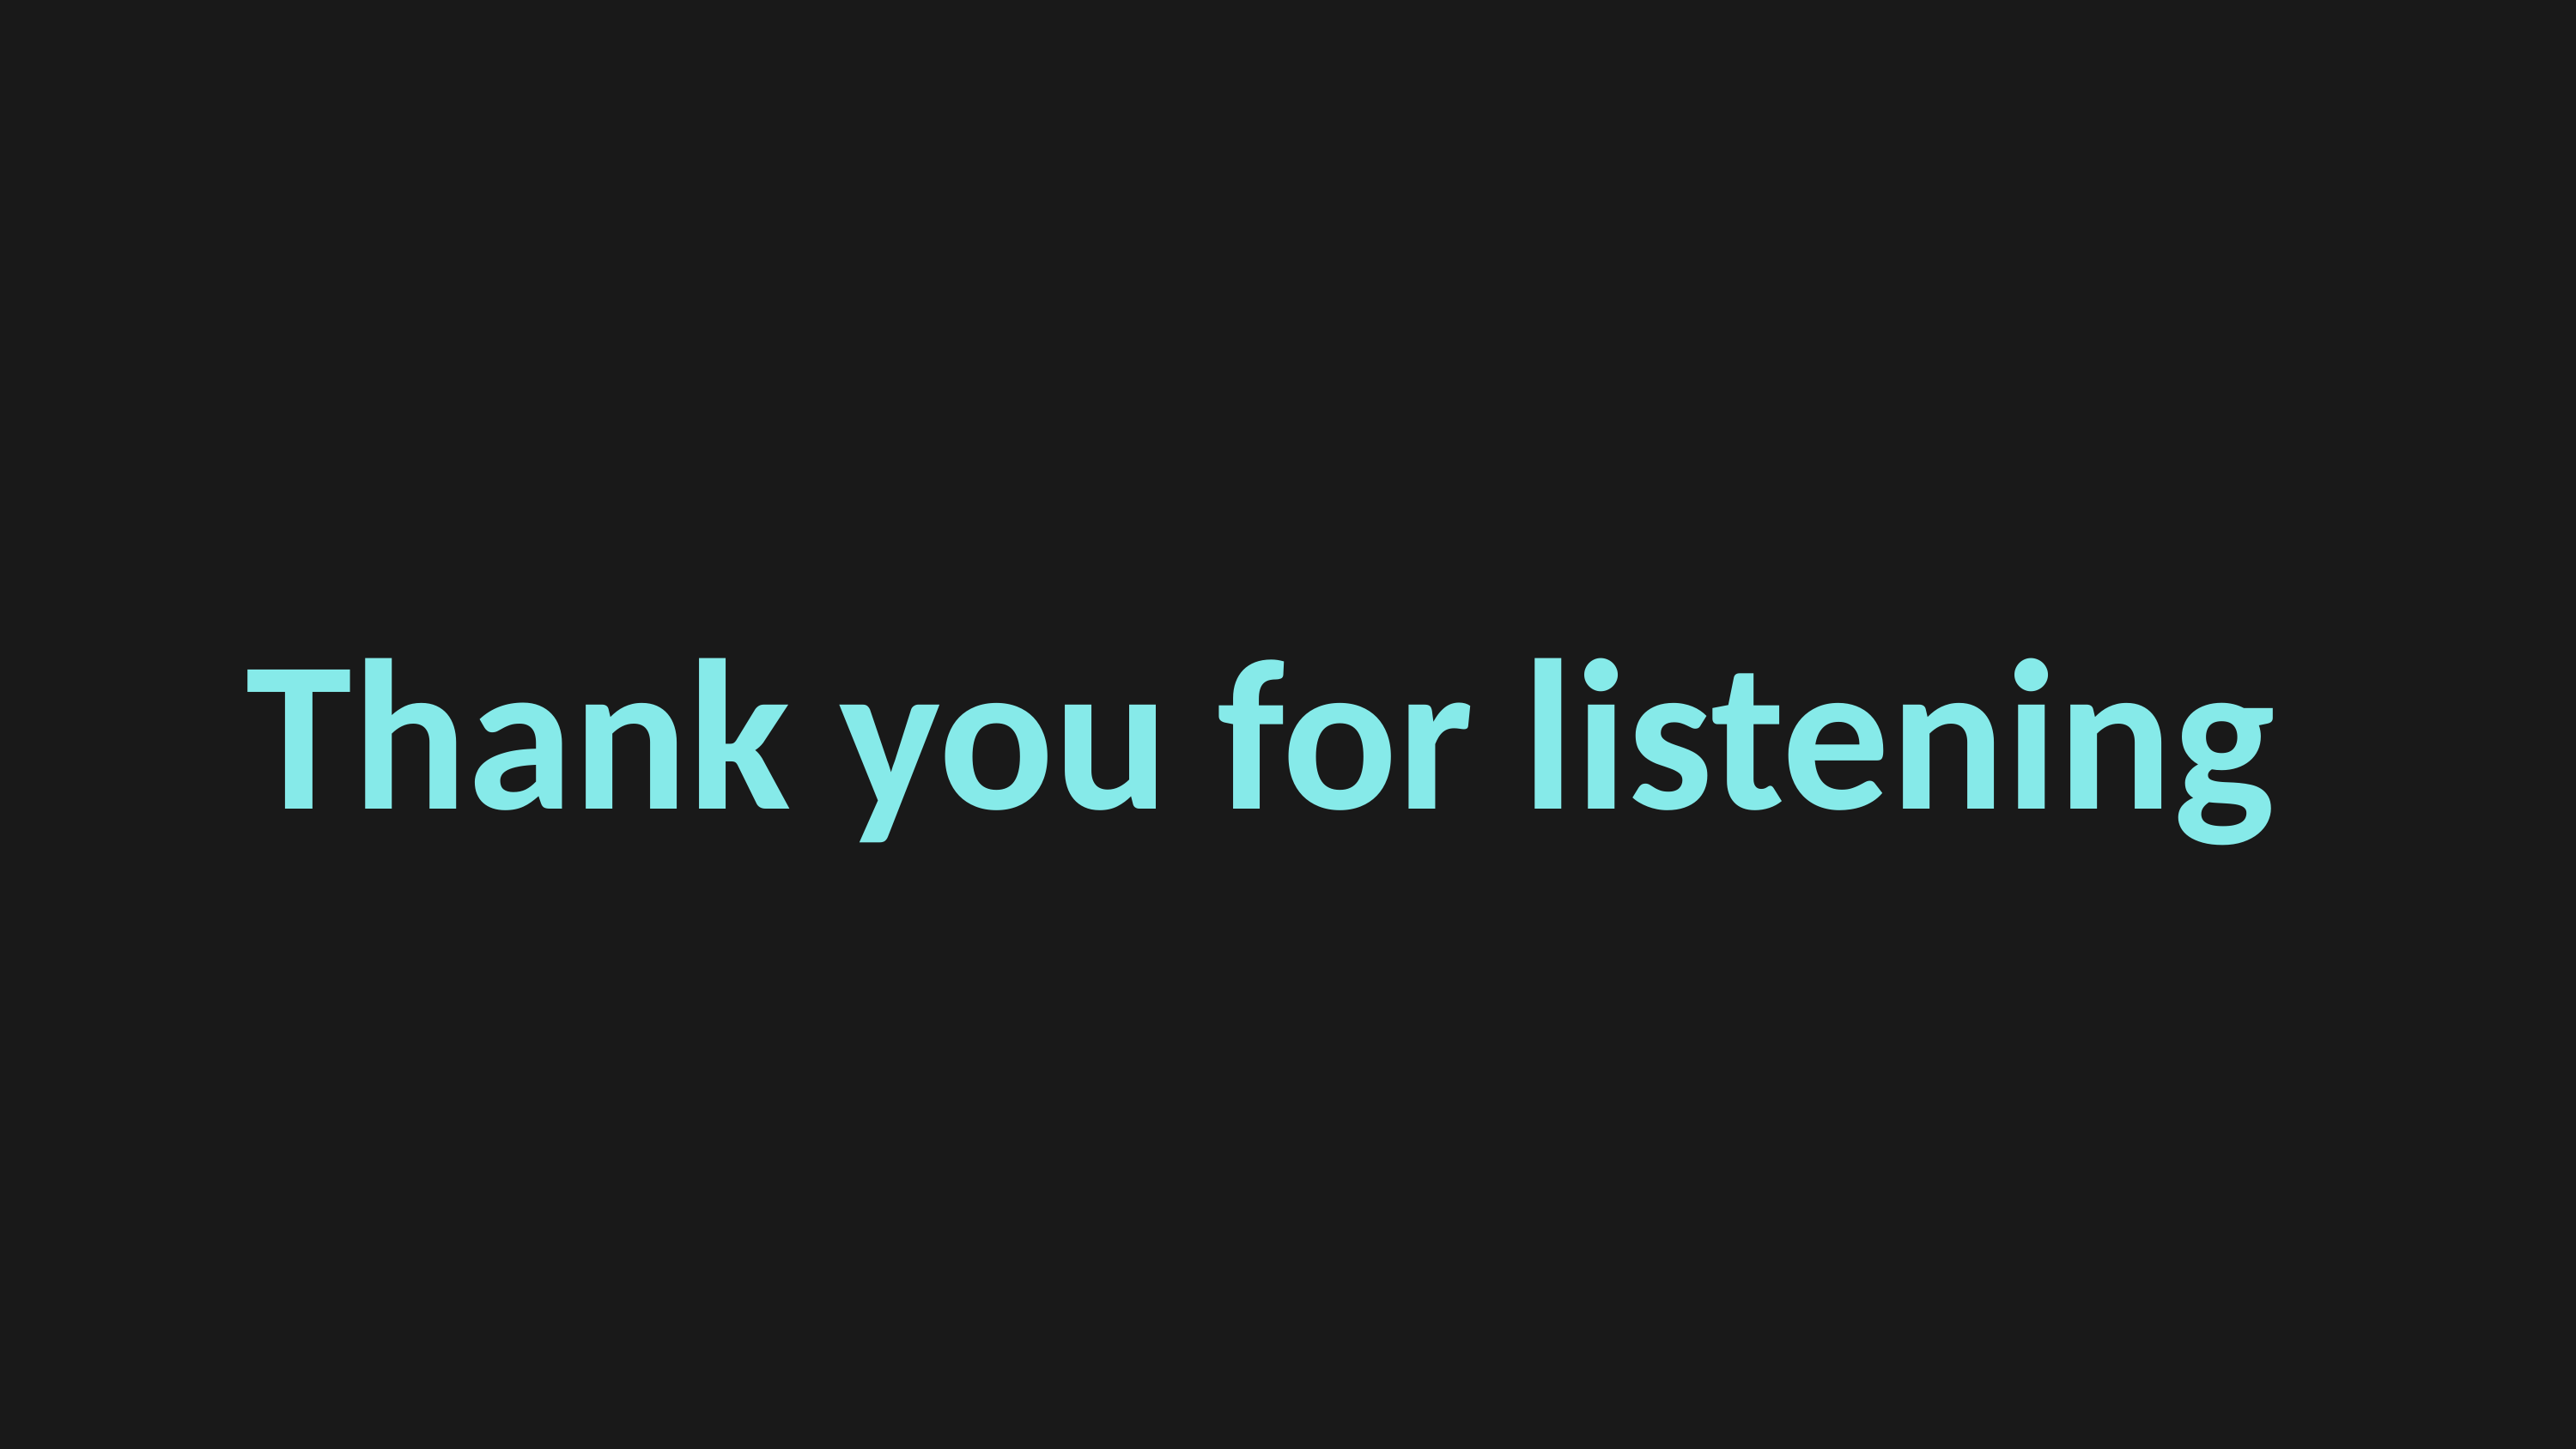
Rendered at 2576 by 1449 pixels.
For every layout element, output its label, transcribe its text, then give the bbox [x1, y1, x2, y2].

text_box Thank you for listening [233, 581, 2343, 864]
